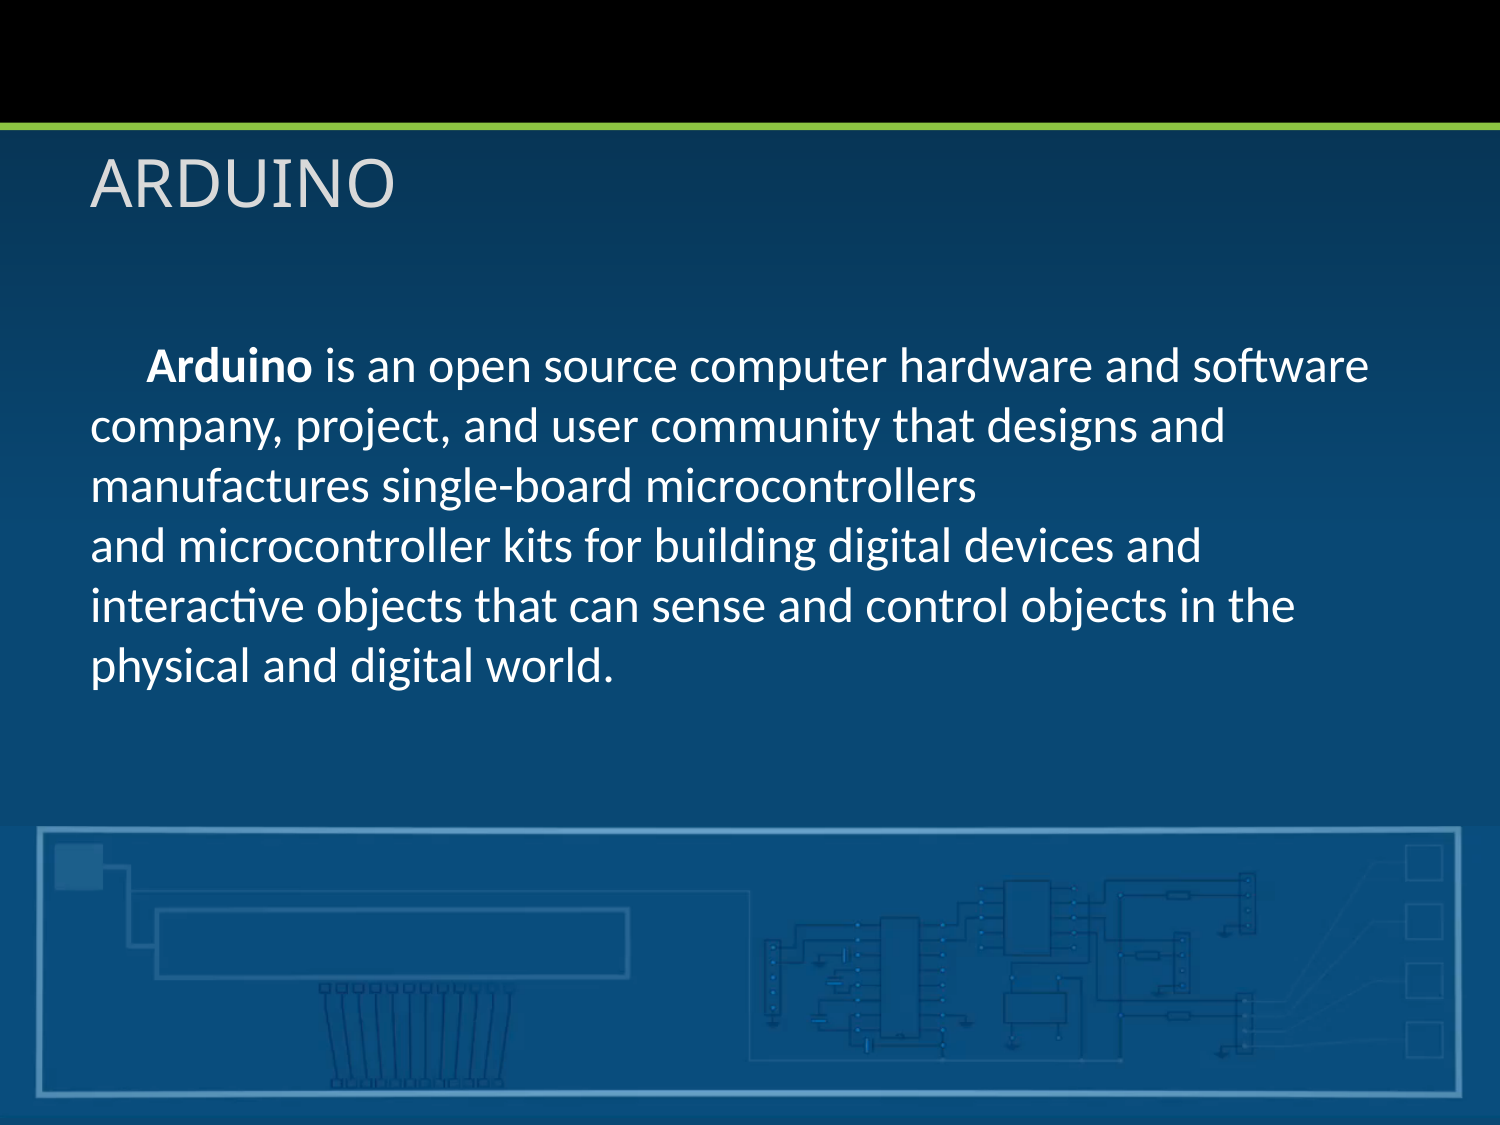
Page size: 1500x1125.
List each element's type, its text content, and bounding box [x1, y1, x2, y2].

list Arduino is an open source computer hardware and software company, project, and user community that designs and manufactures single-board microcontrollers and microcontroller kits for building digital devices and interactive objects that can sense and control objects in the physical and digital world. [75, 324, 1425, 1068]
title ARDUINO [75, 87, 1425, 275]
picture [0, 826, 1500, 1118]
